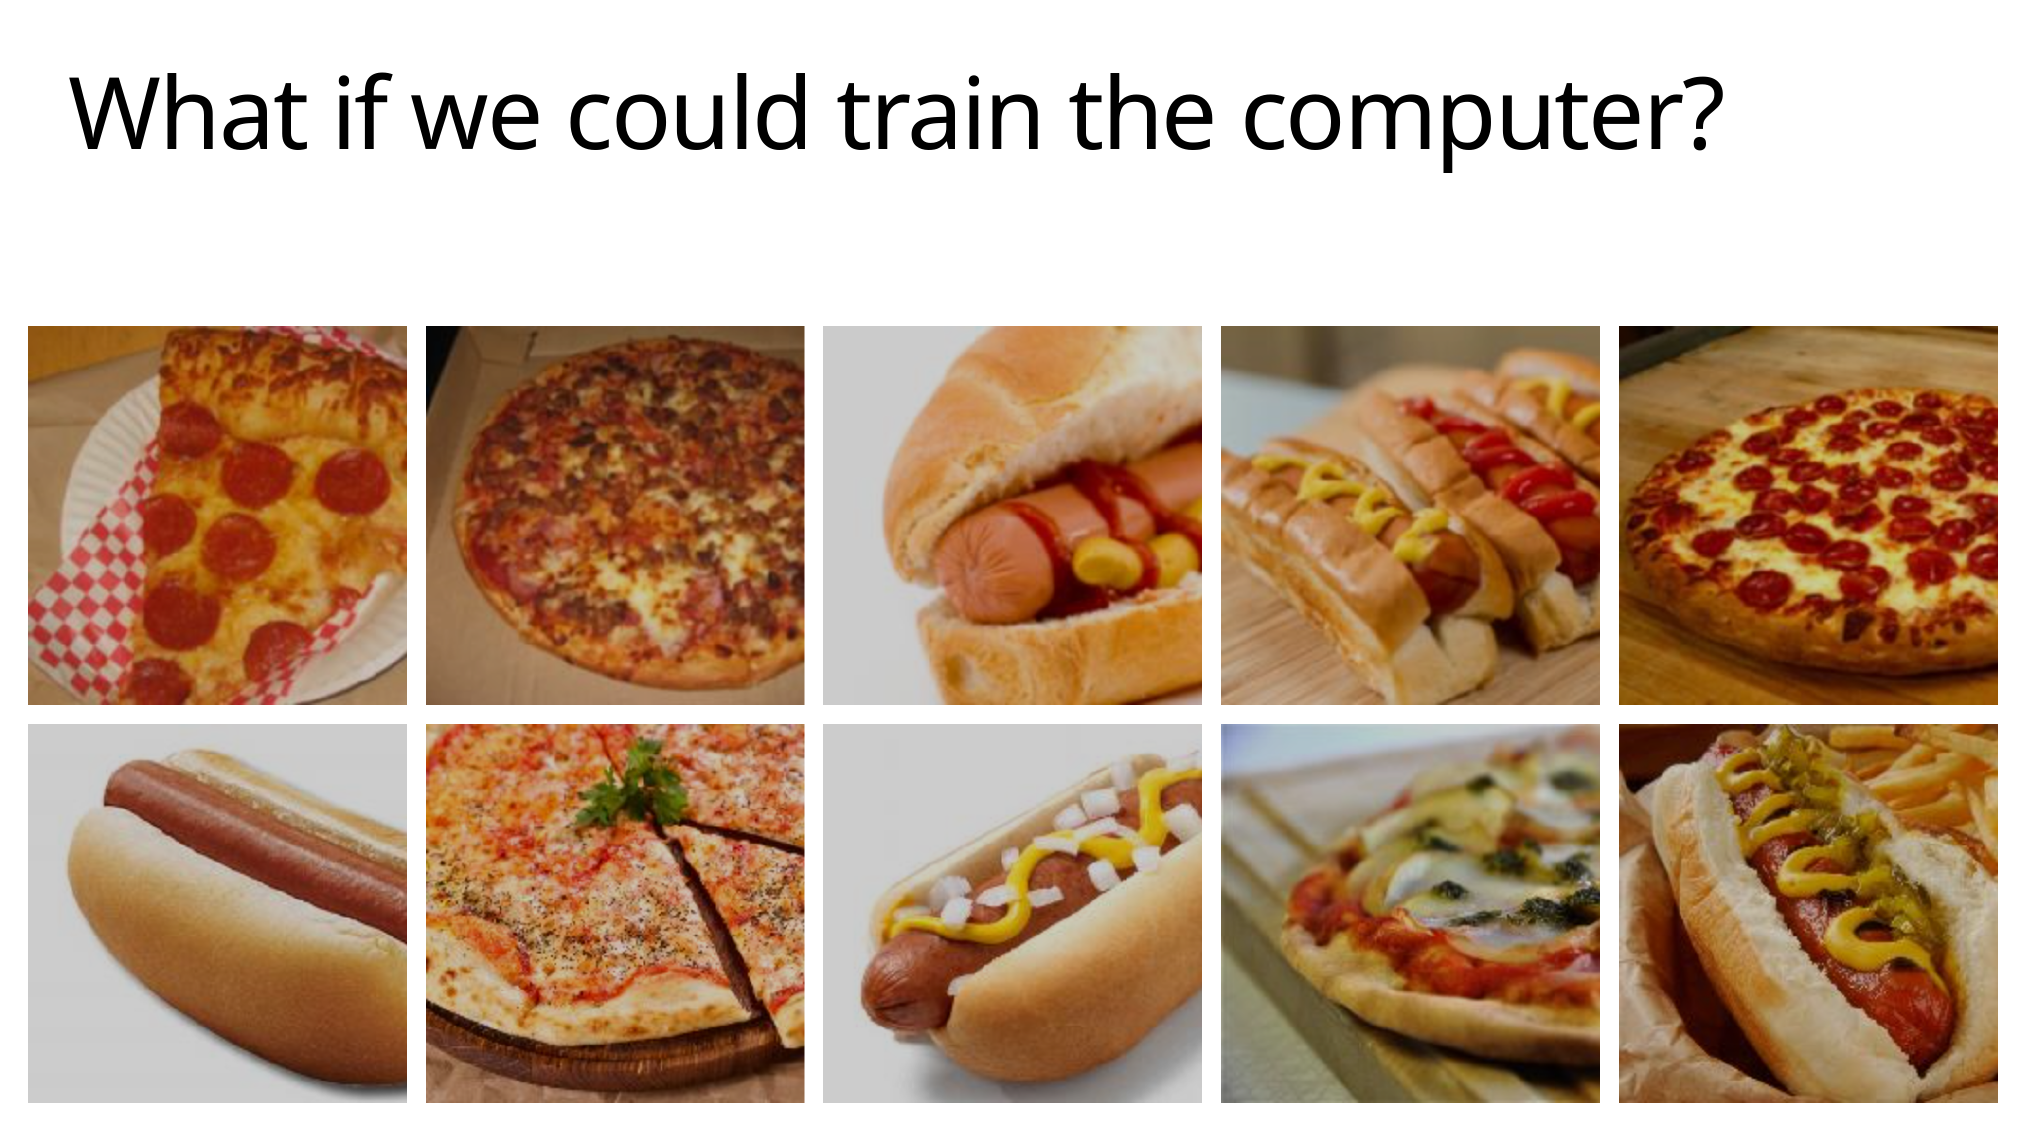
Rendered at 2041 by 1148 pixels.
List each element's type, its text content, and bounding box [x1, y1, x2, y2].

title What if we could train the computer? [45, 48, 1996, 199]
picture [0, 298, 2021, 1119]
